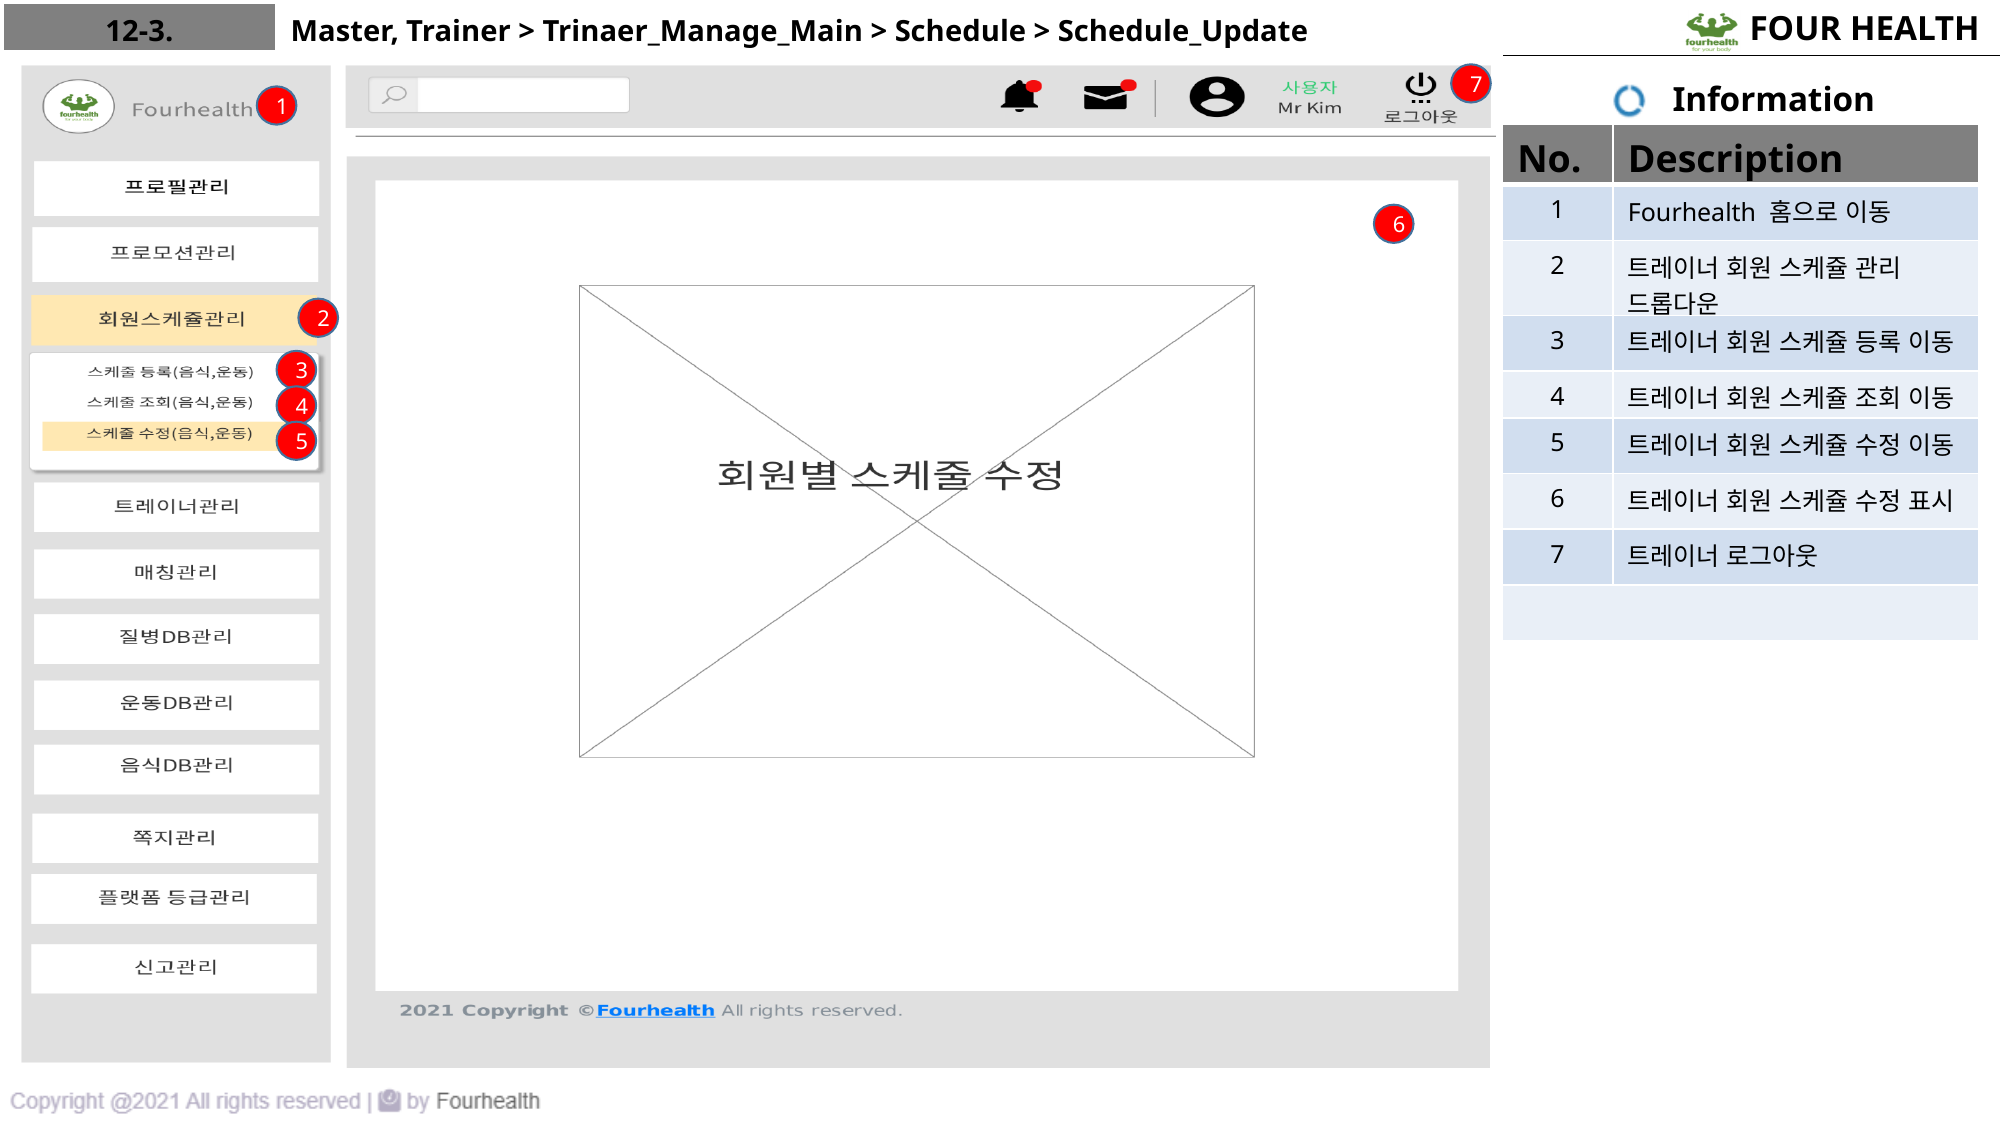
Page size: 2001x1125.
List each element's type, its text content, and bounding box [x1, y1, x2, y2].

picture [1680, 10, 1741, 52]
table_header 12-3. [4, 4, 275, 50]
text_box Information [1657, 71, 2000, 126]
table_cell 트레이너 회원 스케쥴 조회 이동 [1614, 372, 1978, 417]
table_cell 트레이너 회원 스케쥴 수정 이동 [1614, 419, 1978, 473]
table_header Master, Trainer > Trinaer_Manage_Main > Schedule > Schedule_Update [276, 4, 1501, 50]
table_cell 4 [1503, 372, 1612, 417]
table_header Description [1614, 125, 1978, 182]
table_cell 6 [1503, 474, 1612, 528]
table_header No. [1503, 125, 1612, 182]
picture [1606, 71, 1658, 123]
picture [2, 56, 1503, 1125]
text_box FOUR HEALTH [1734, 0, 2000, 55]
table_cell Fourhealth 홈으로 이동 [1614, 187, 1978, 240]
table_cell 5 [1503, 419, 1612, 473]
table_cell 2 [1503, 241, 1612, 315]
table_cell 트레이너 로그아웃 [1614, 530, 1978, 584]
table_cell [1503, 586, 1978, 640]
table_cell 트레이너 회원 스케쥴 등록 이동 [1614, 316, 1978, 370]
table_cell 7 [1503, 530, 1612, 584]
table_cell 트레이너 회원 스케쥴 관리 드롭다운 [1614, 241, 1978, 315]
table_cell 1 [1503, 187, 1612, 240]
table_cell 트레이너 회원 스케쥴 수정 표시 [1614, 474, 1978, 528]
table_cell 3 [1503, 316, 1612, 370]
